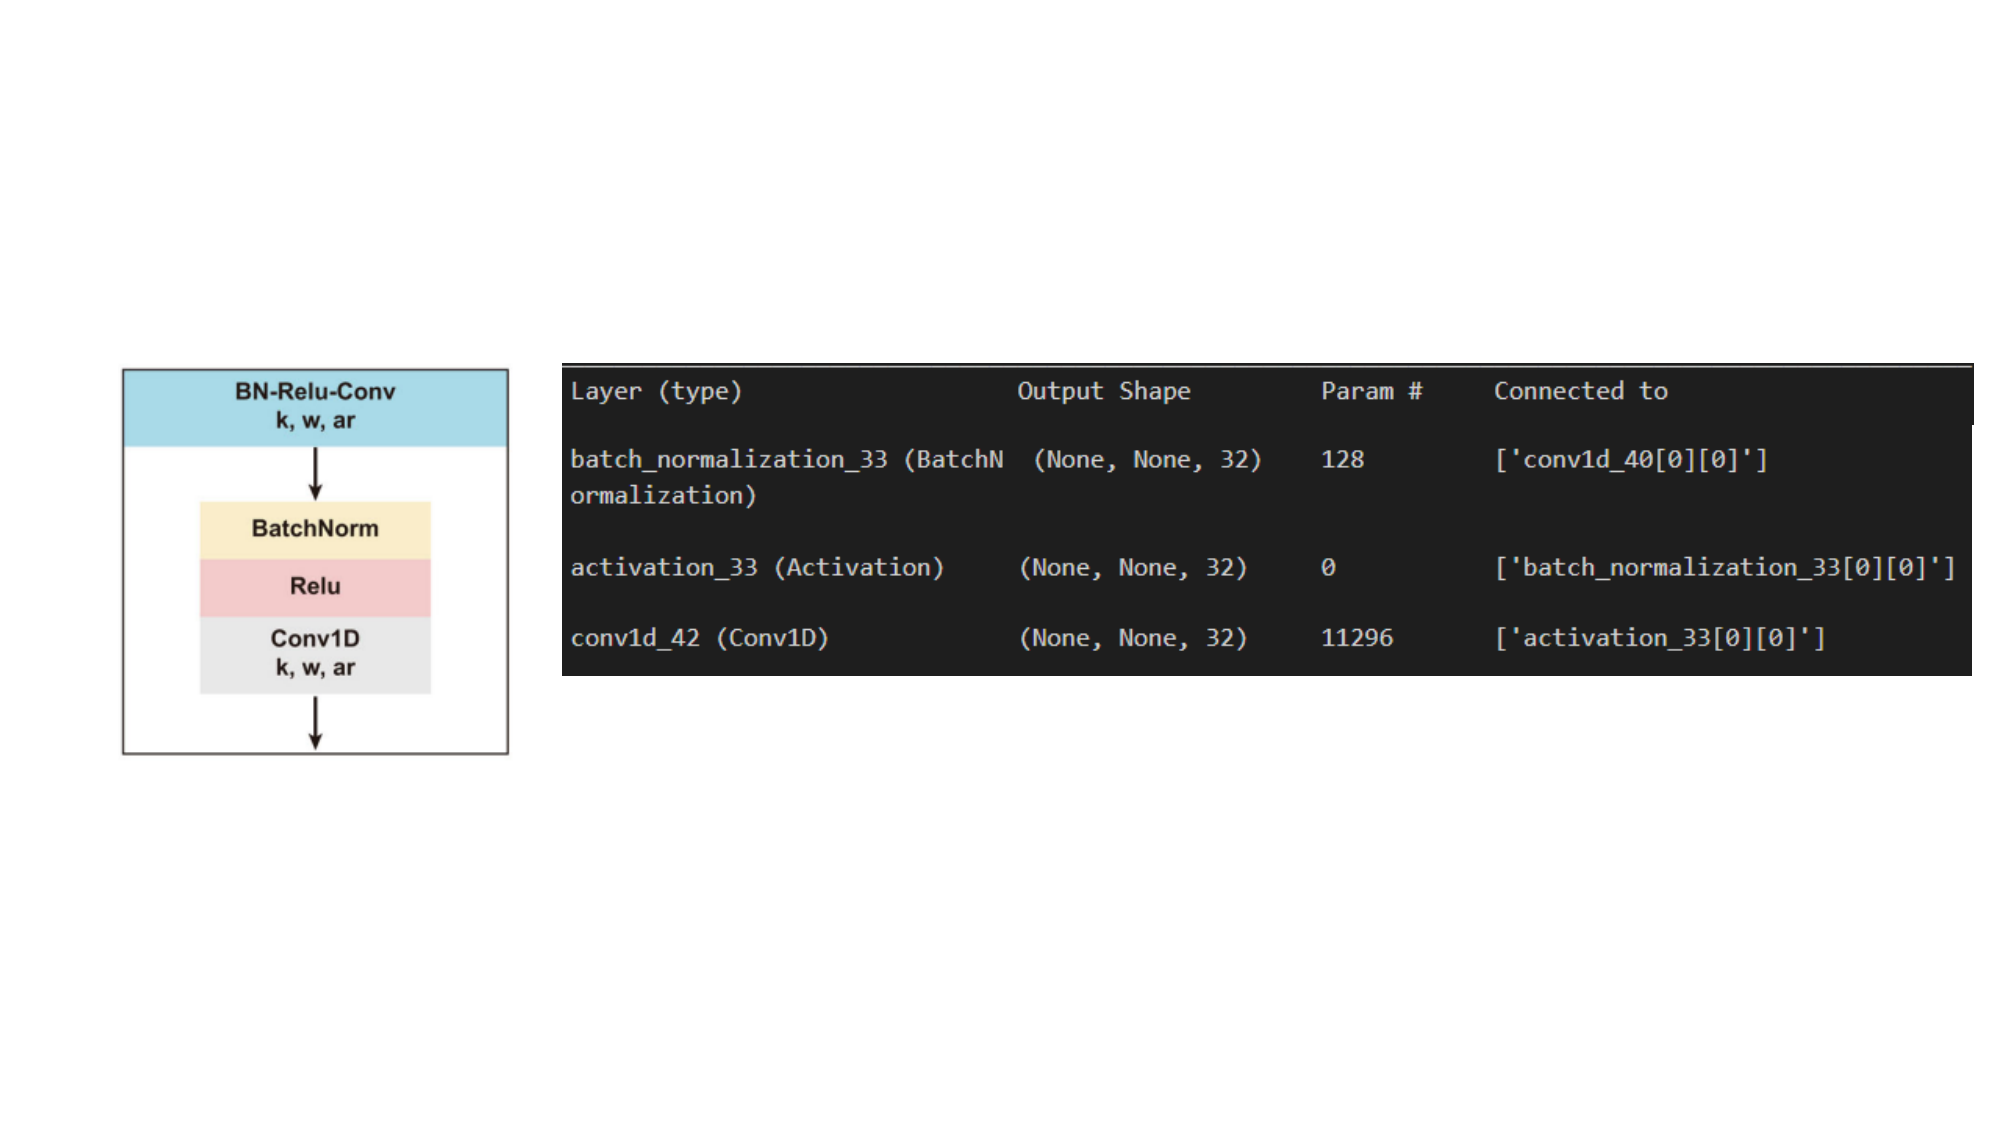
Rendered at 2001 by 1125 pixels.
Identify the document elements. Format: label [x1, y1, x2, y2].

picture [118, 363, 514, 762]
picture [562, 363, 1974, 676]
